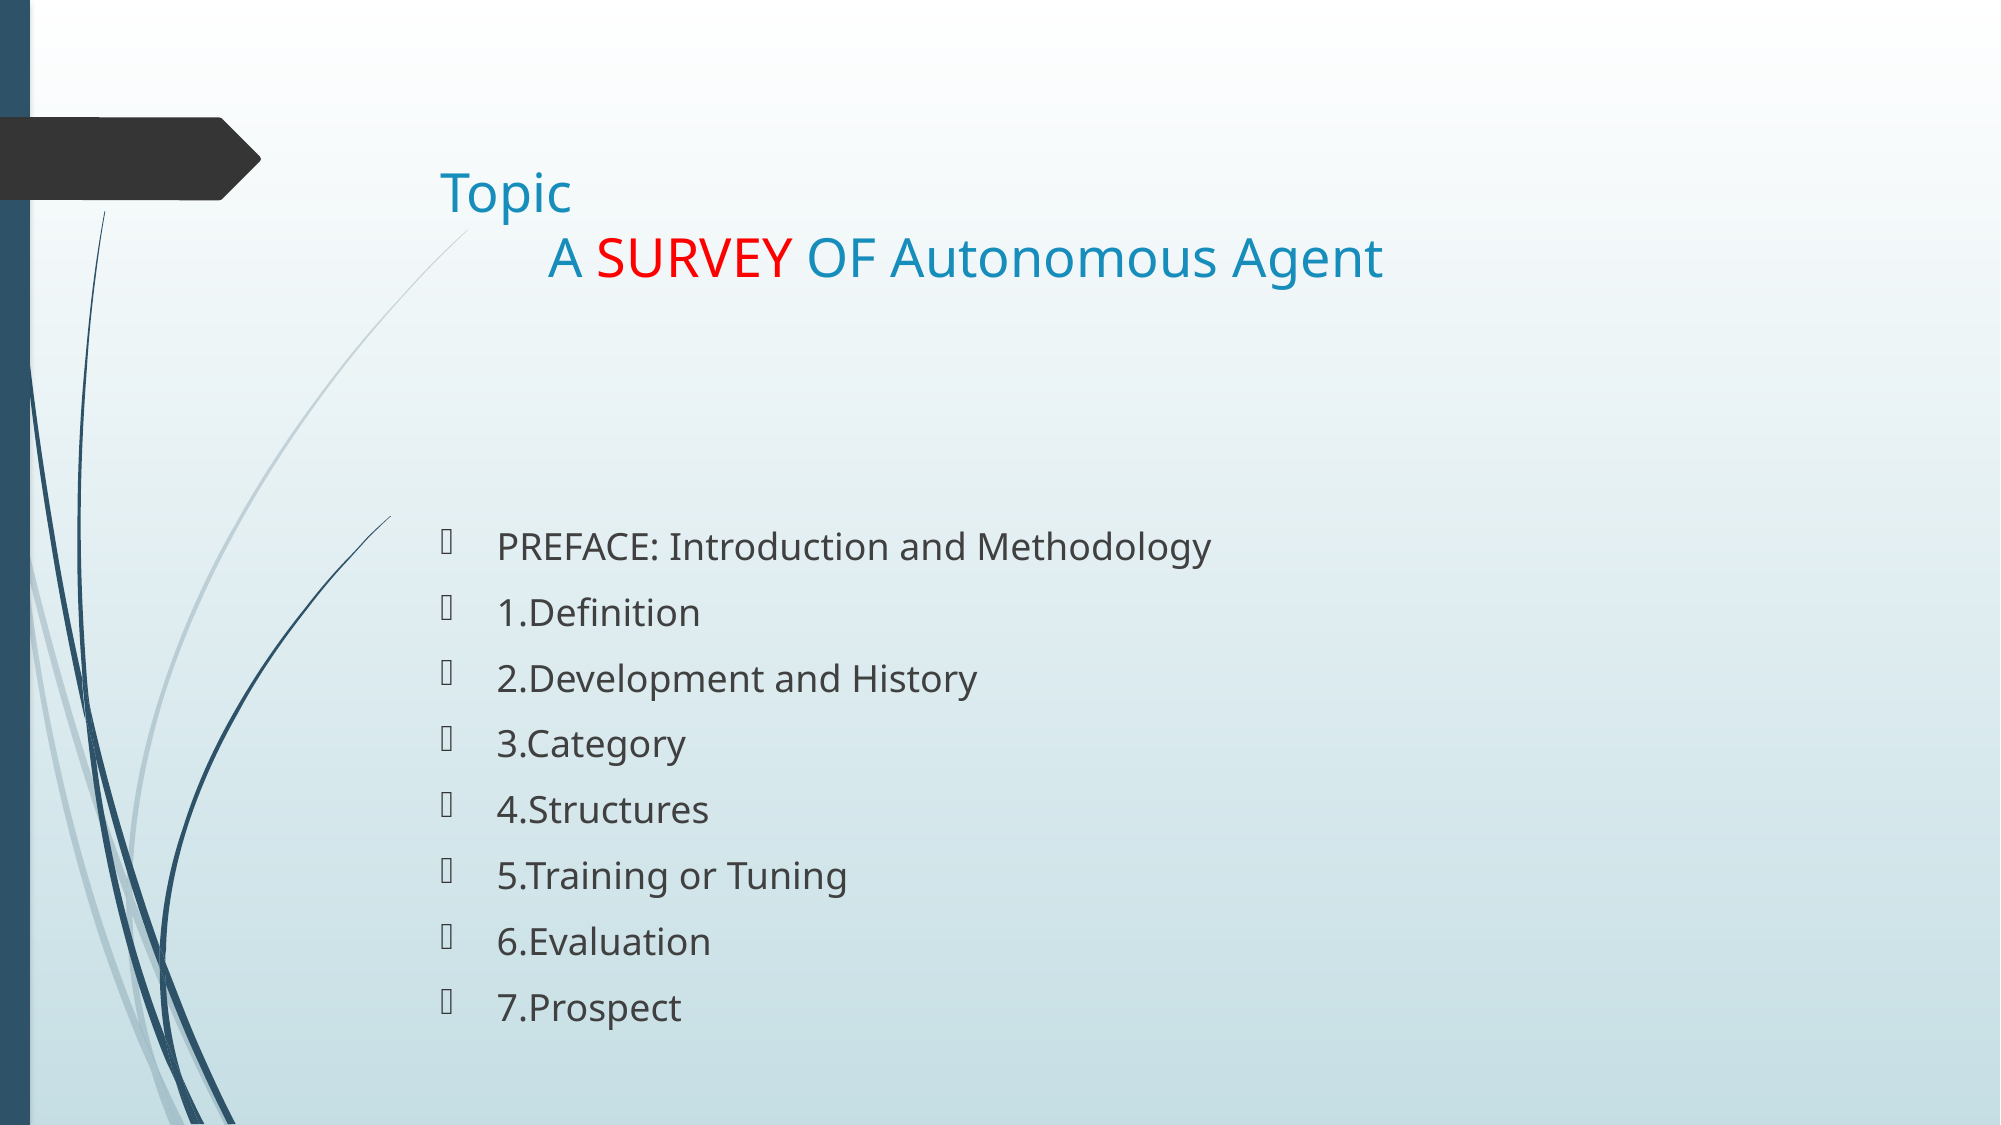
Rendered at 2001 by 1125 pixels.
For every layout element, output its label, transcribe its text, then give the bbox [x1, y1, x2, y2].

list PREFACE: Introduction and Methodology 1.Definition 2.Development and History 3.Category 4.Structures 5.Training or Tuning 6.Evaluation 7.Prospect [425, 515, 1877, 1083]
title Topic A SURVEY OF Autonomous Agent [425, 151, 1888, 362]
